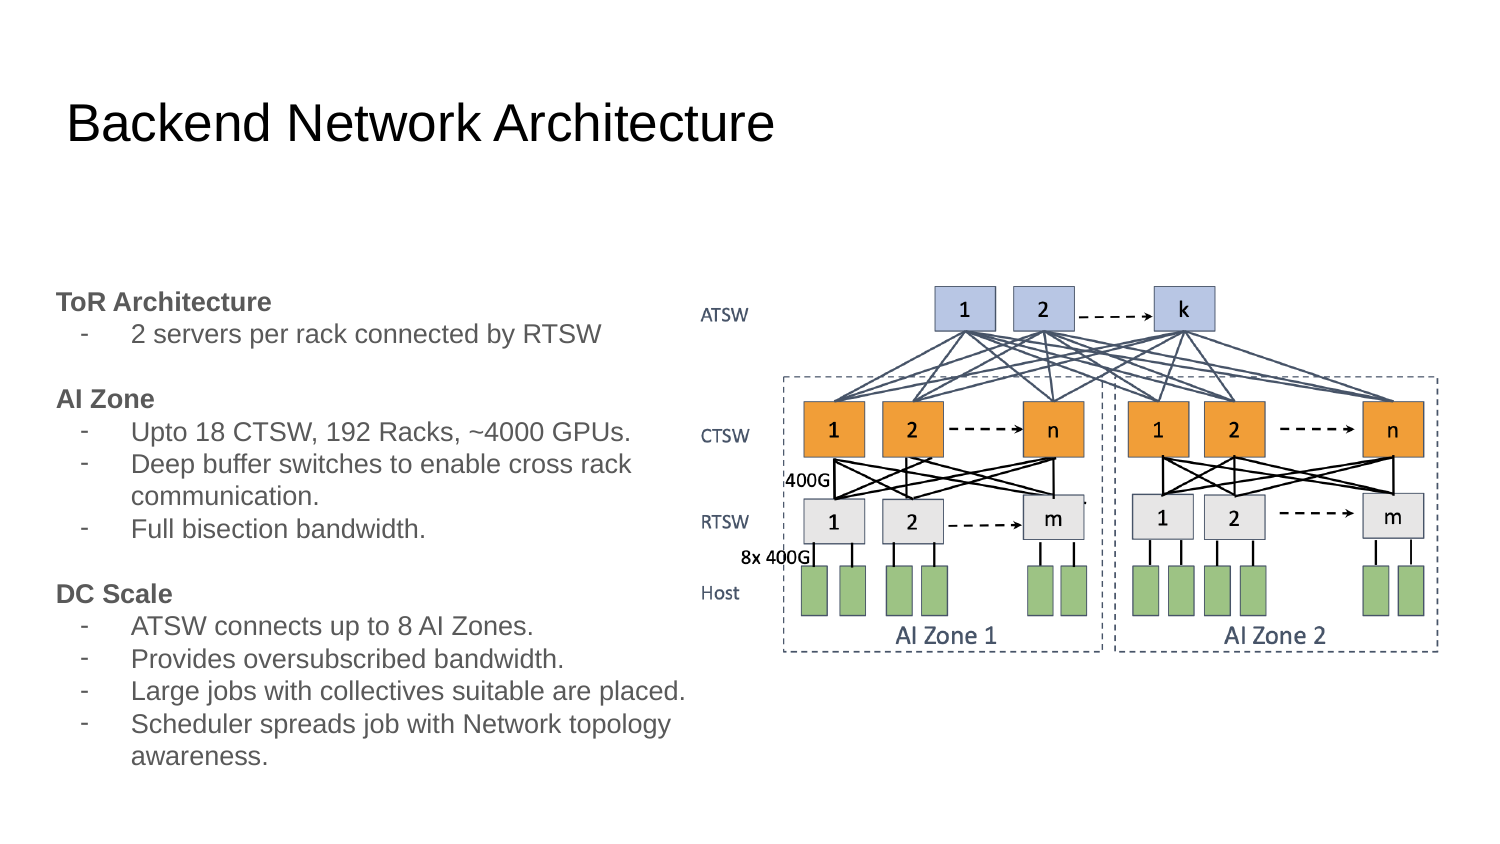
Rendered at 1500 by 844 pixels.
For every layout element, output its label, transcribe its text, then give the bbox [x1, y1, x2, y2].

title Backend Network Architecture [51, 72, 1449, 167]
text_box ToR Architecture 2 servers per rack connected by RTSW AI Zone Upto 18 CTSW, 192 Racks, ~4000 GPUs. Deep buffer switches to enable cross rack communication. Full bisection bandwidth. DC Scale ATSW connects up to 8 AI Zones. Provides oversubscribed bandwidth. Large jobs with collectives suitable are placed. Scheduler spreads job with Network topology awareness. [40, 268, 770, 844]
picture [692, 274, 1450, 665]
